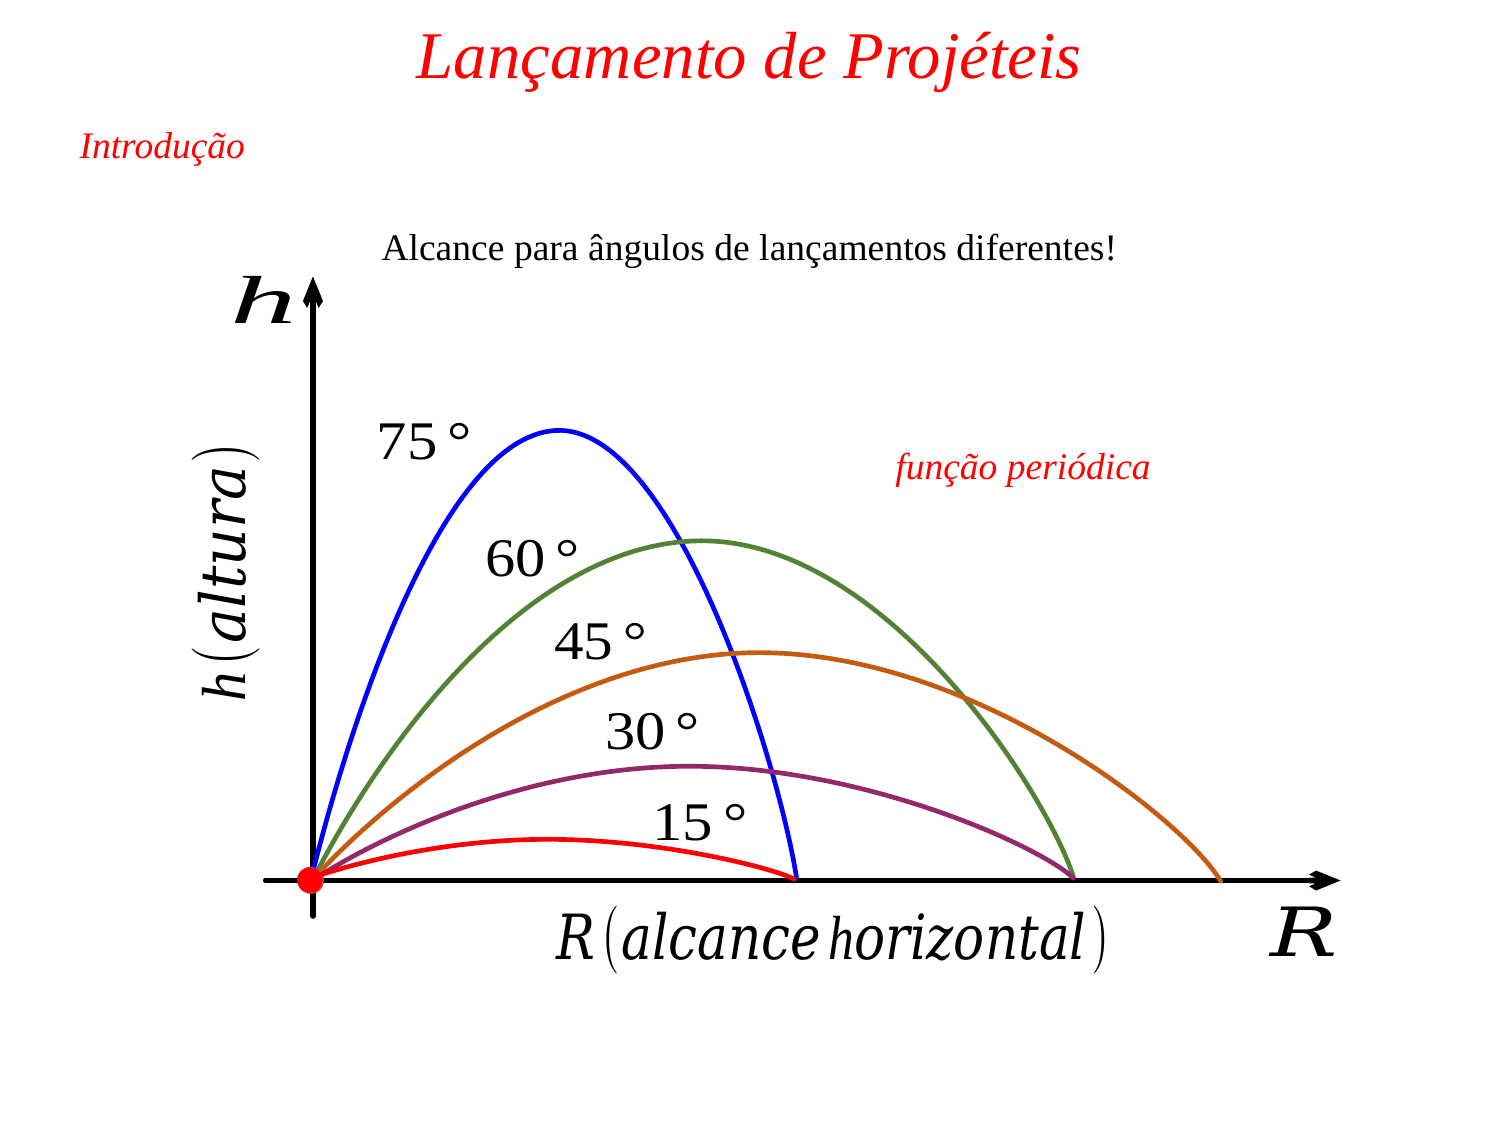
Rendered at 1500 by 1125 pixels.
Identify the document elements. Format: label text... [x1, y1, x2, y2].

title Lançamento de Projéteis [0, 0, 1500, 166]
text_box Alcance para ângulos de lançamentos diferentes! [265, 215, 1235, 263]
text_box Introdução [64, 114, 284, 174]
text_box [186, 263, 1341, 978]
